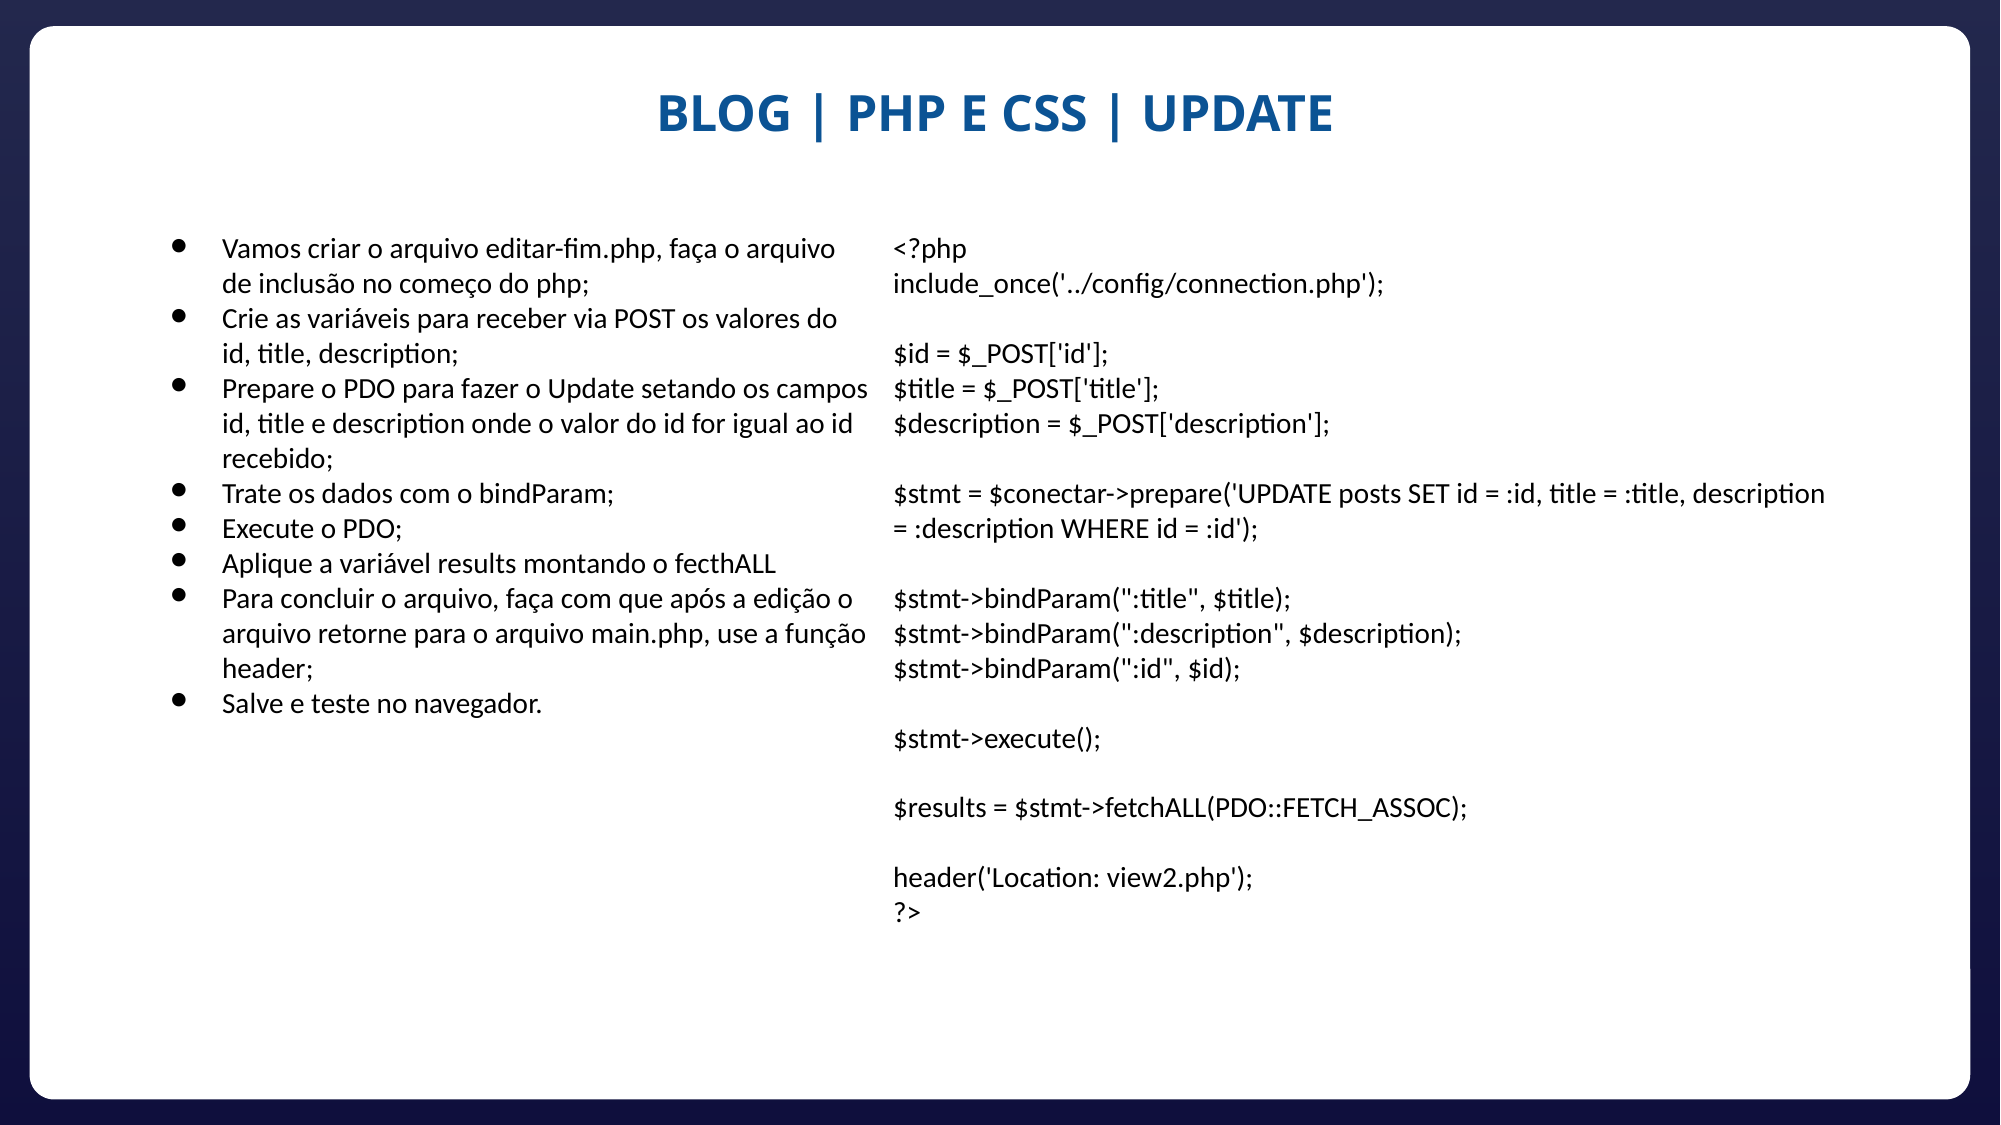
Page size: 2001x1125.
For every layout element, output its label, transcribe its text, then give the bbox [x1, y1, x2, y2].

text_box Vamos criar o arquivo editar-fim.php, faça o arquivo de inclusão no começo do php; Crie as variáveis para receber via POST os valores do id, title, description; Prepare o PDO para fazer o Update setando os campos id, title e description onde o valor do id for igual ao id recebido; Trate os dados com o bindParam; Execute o PDO; Aplique a variável results montando o fecthALL Para concluir o arquivo, faça com que após a edição o arquivo retorne para o arquivo main.php, use a função header; Salve e teste no navegador. [132, 214, 878, 734]
text_box <?php include_once('../config/connection.php'); $id = $_POST['id']; $title = $_POST['title']; $description = $_POST['description']; $stmt = $conectar->prepare('UPDATE posts SET id = :id, title = :title, description = :description WHERE id = :id'); $stmt->bindParam(":title", $title); $stmt->bindParam(":description", $description); $stmt->bindParam(":id", $id); $stmt->execute(); $results = $stmt->fetchALL(PDO::FETCH_ASSOC); header('Location: view2.php'); ?> [878, 214, 1908, 979]
text_box BLOG | PHP E CSS | UPDATE [140, 66, 1851, 157]
